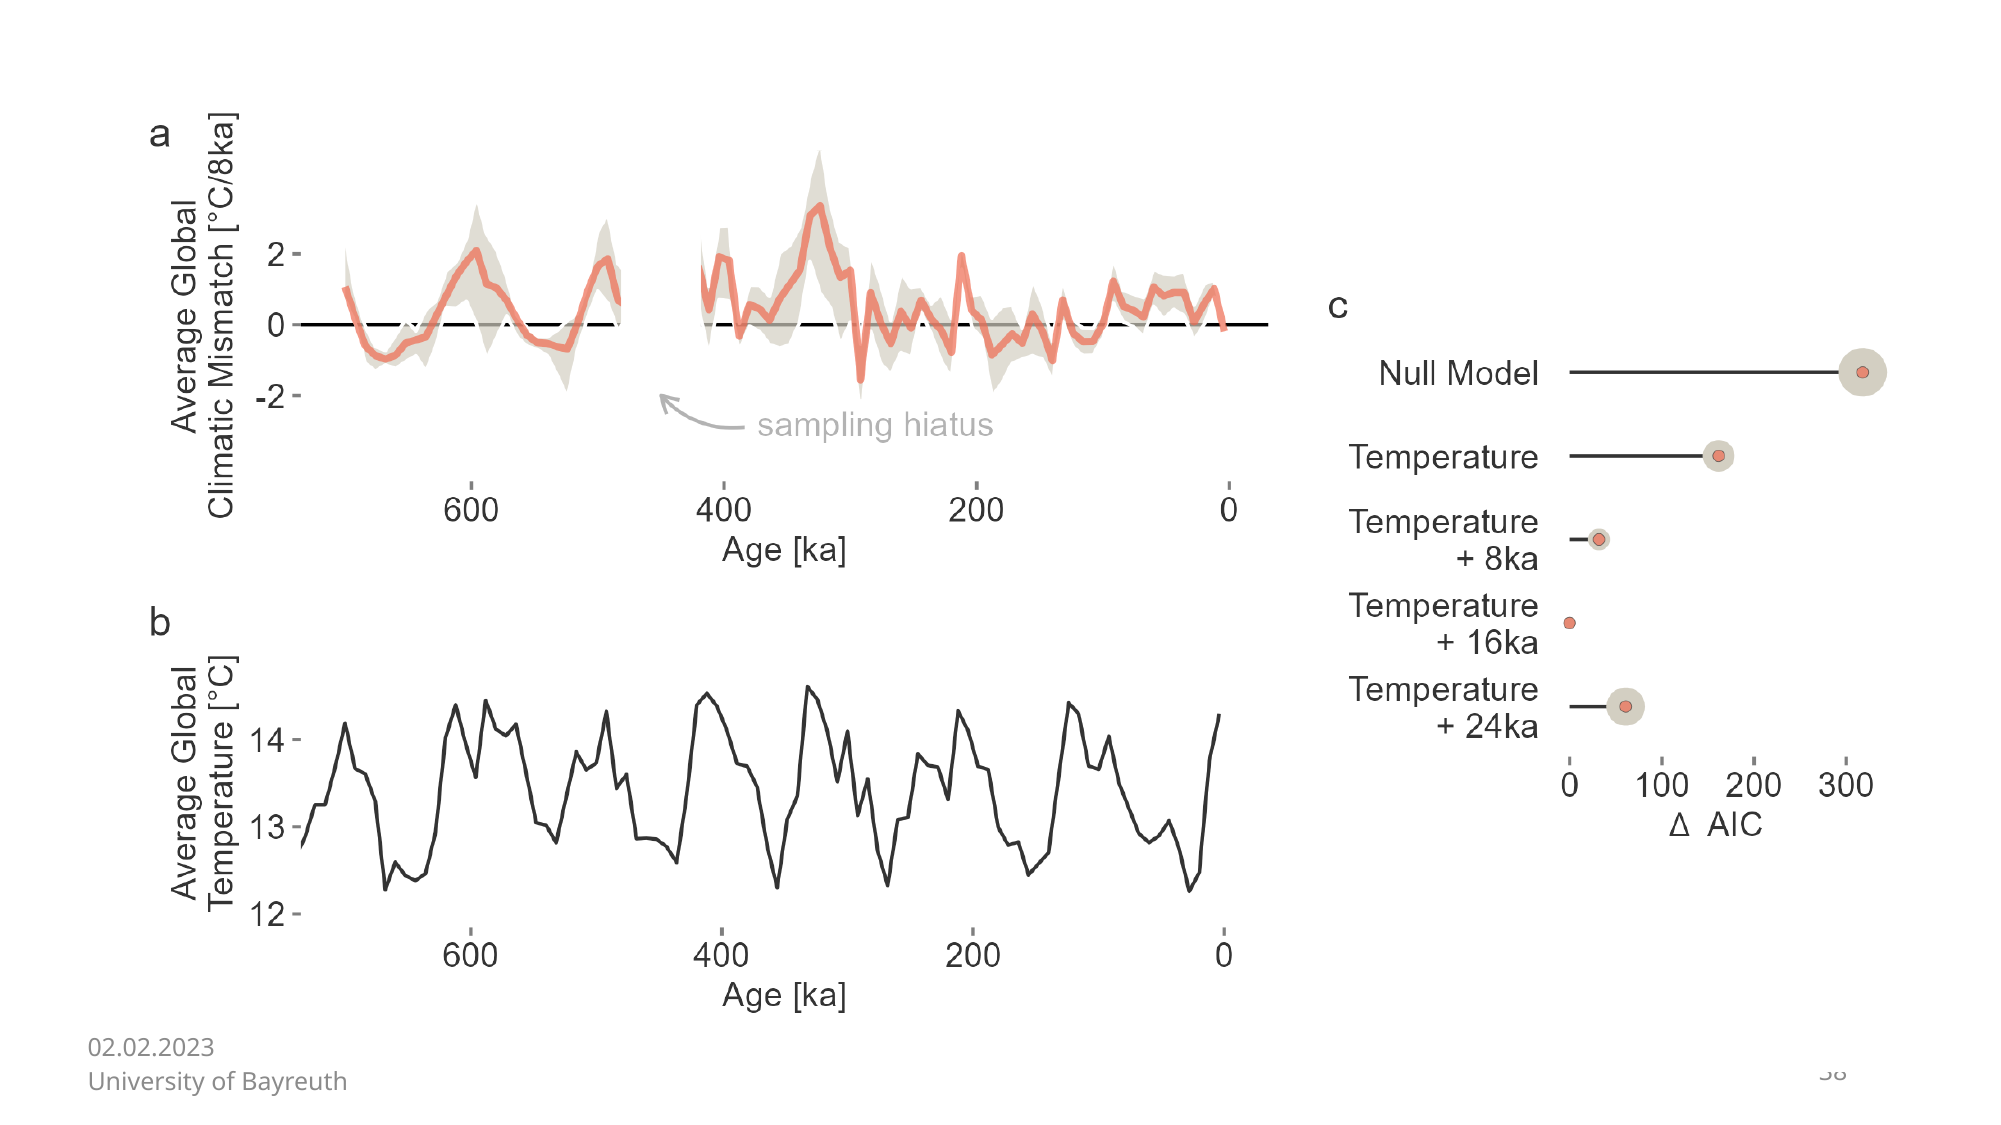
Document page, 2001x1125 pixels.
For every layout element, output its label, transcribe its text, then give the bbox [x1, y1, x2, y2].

picture [114, 78, 1289, 1047]
picture [1307, 103, 1908, 1072]
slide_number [72, 1016, 237, 1052]
footer University of Bayreuth [72, 1052, 410, 1113]
slide_number 38 [1772, 1072, 1863, 1103]
